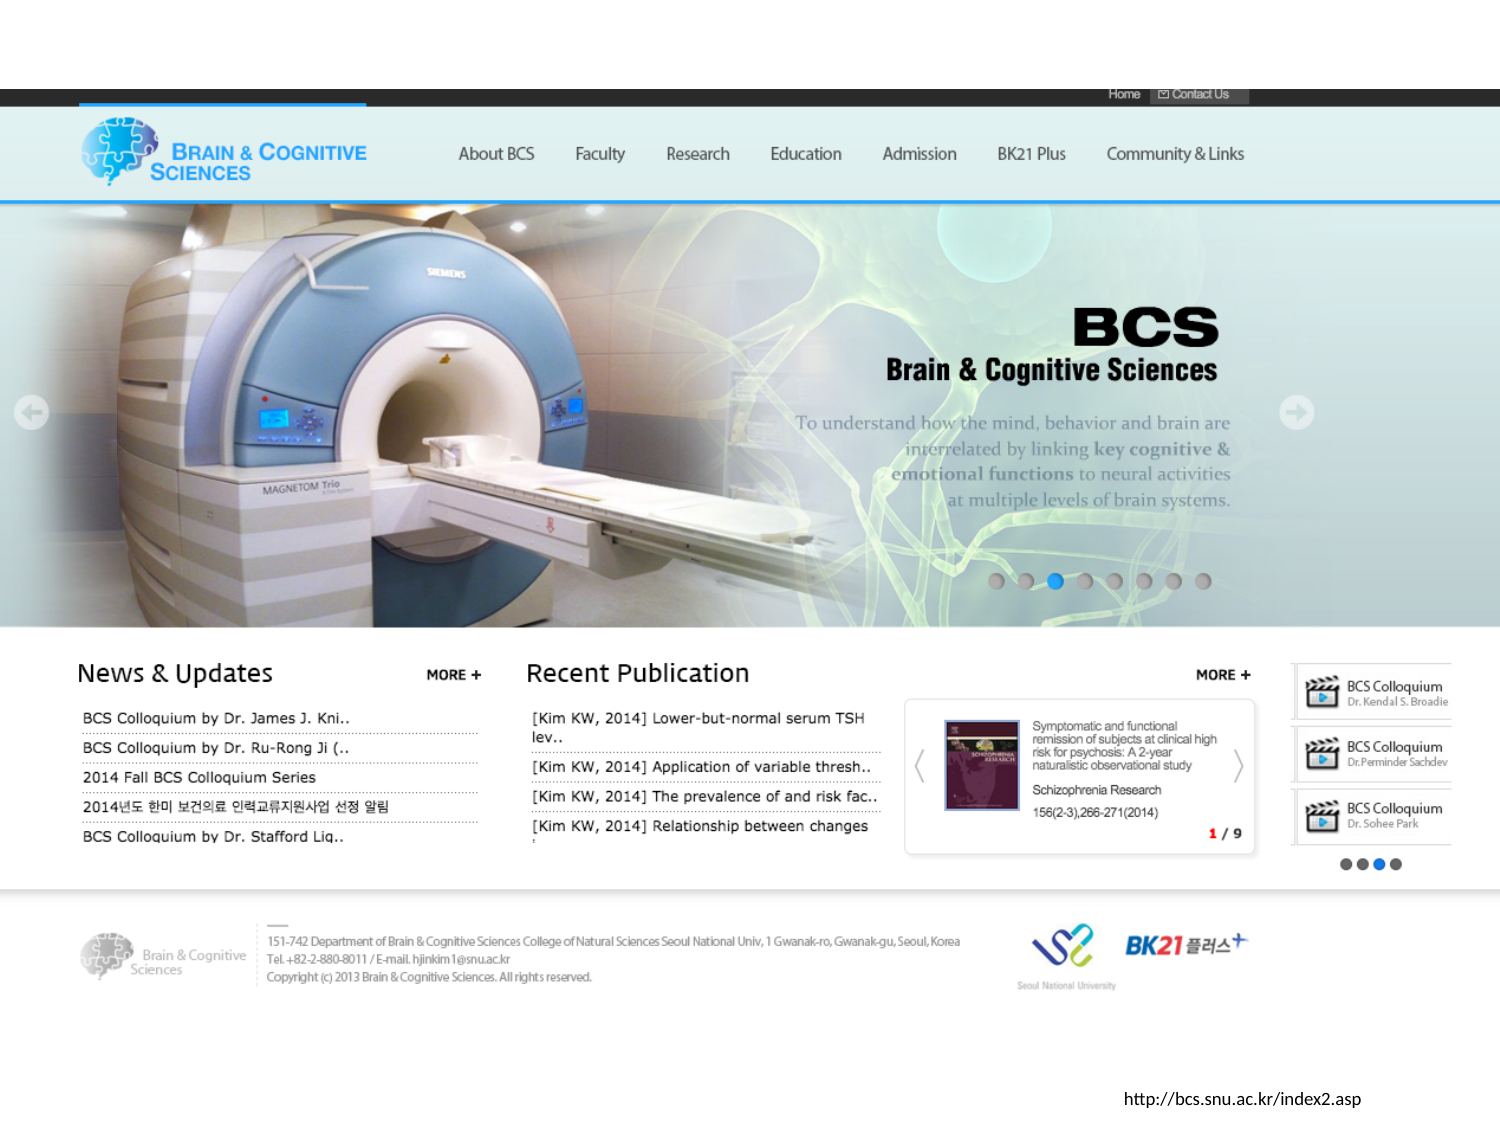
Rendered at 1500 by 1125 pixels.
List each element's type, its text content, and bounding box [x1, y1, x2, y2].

picture [0, 89, 1500, 1036]
text_box http://bcs.snu.ac.kr/index2.asp [1109, 1079, 1377, 1117]
